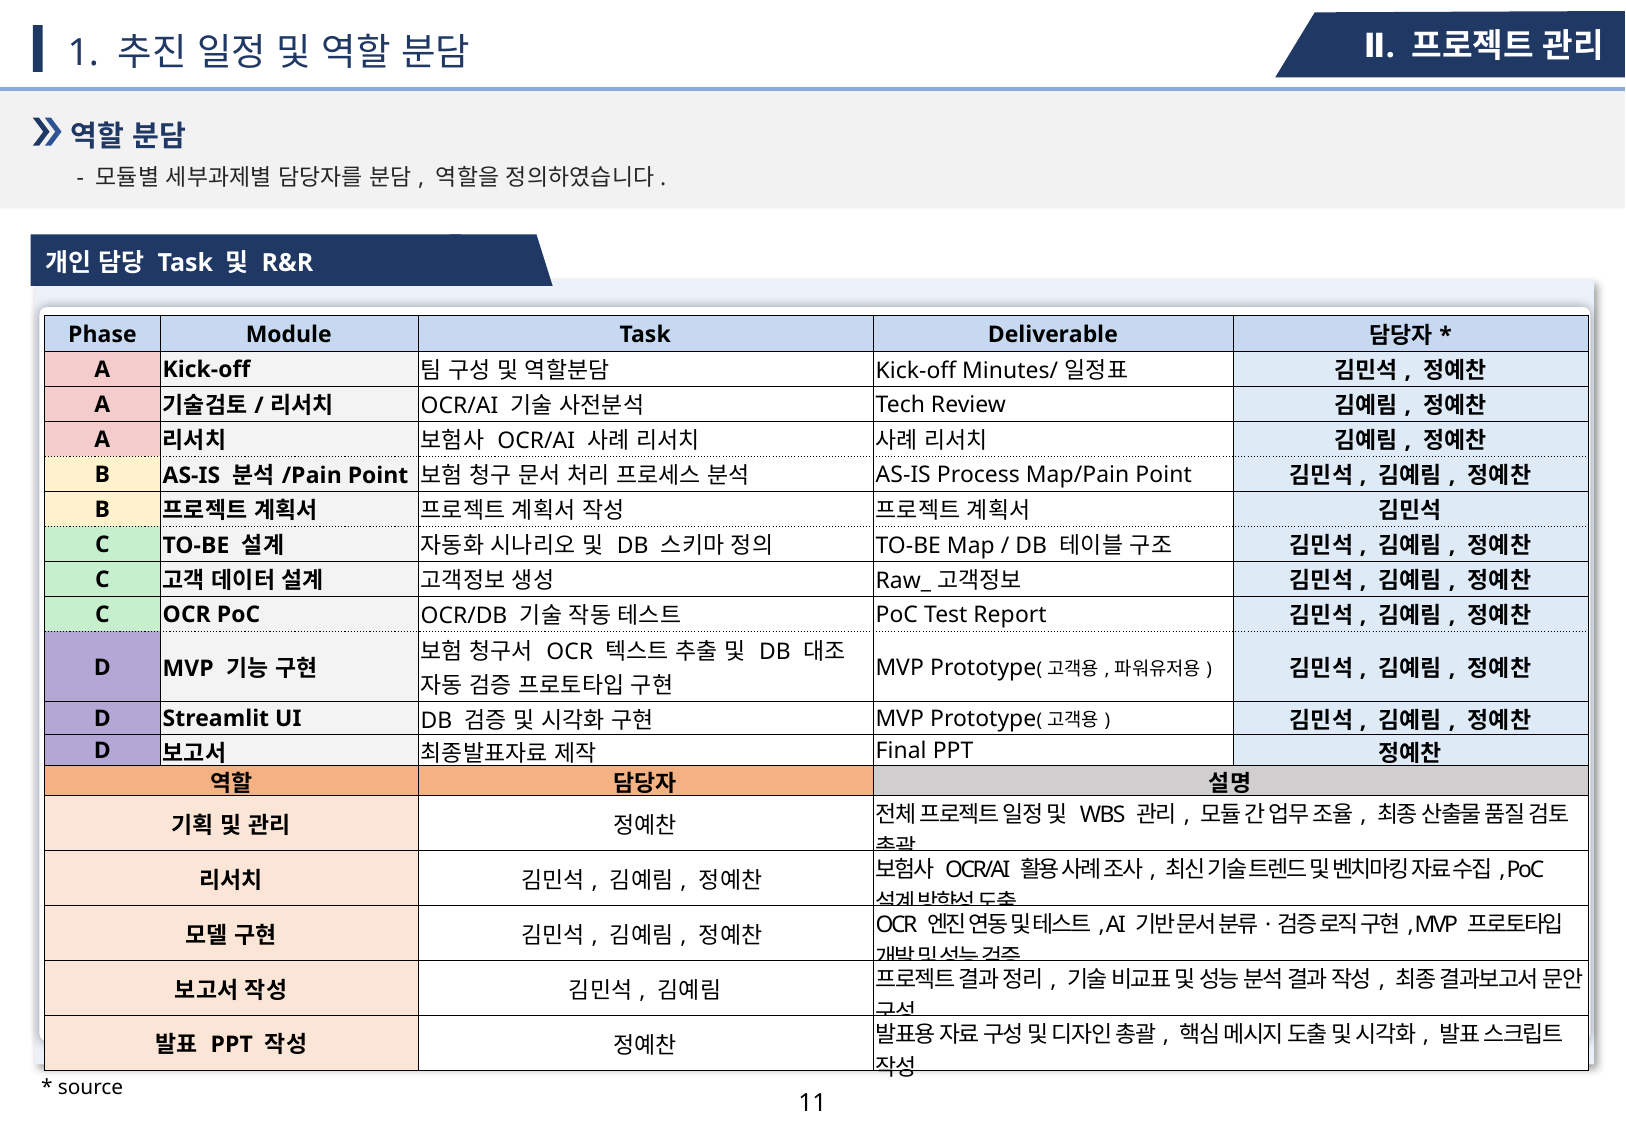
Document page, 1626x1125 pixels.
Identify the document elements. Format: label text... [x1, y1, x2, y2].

table_cell 김예림, 정예찬 [1234, 422, 1588, 456]
table_cell 자동화 시나리오 및 DB 스키마 정의 [419, 526, 873, 561]
text_box [1589, 1043, 1595, 1065]
table_cell 보험사 OCR/AI 활용 사례 조사, 최신 기술 트렌드 및 벤치마킹 자료 수집, PoC 설계 방향성 도출 [874, 851, 1588, 905]
table_cell Kick-off [161, 352, 418, 386]
table_cell 보험 청구 문서 처리 프로세스 분석 [419, 456, 873, 491]
table_cell 역할 [45, 766, 418, 795]
text_box Ⅱ. 프로젝트 관리 [1217, 16, 1619, 72]
text_box [1275, 11, 1625, 78]
table_cell D [45, 735, 160, 765]
table_cell 모델 구현 [45, 906, 418, 960]
table_cell MVP Prototype(고객용) [874, 702, 1233, 734]
text_box [39, 307, 1591, 1041]
table_cell 팀 구성 및 역할분담 [419, 352, 873, 386]
text_box * source [26, 1066, 1436, 1106]
table_cell C [45, 562, 160, 596]
table_cell 보험사 OCR/AI 사례 리서치 [419, 422, 873, 456]
table_cell DB 검증 및 시각화 구현 [419, 702, 873, 734]
text_box [34, 280, 1595, 307]
table_cell B [45, 456, 160, 491]
table_cell TO-BE Map / DB 테이블 구조 [874, 526, 1233, 561]
table_cell 김민석, 김예림, 정예찬 [1234, 526, 1588, 561]
table_cell Tech Review [874, 387, 1233, 421]
table_cell Streamlit UI [161, 702, 418, 734]
table_cell A [45, 352, 160, 386]
table_cell 최종발표자료 제작 [419, 735, 873, 765]
table_cell 김민석, 김예림, 정예찬 [1234, 562, 1588, 596]
table_cell 김민석 [1234, 492, 1588, 526]
table_cell A [45, 387, 160, 421]
table_cell 고객정보 생성 [419, 562, 873, 596]
table_cell OCR PoC [161, 597, 418, 631]
table_cell D [45, 702, 160, 734]
table_cell MVP 기능 구현 [161, 631, 418, 701]
table_cell 보고서 작성 [45, 961, 418, 1015]
table_cell C [45, 526, 160, 561]
table_cell D [45, 631, 160, 701]
table_cell C [45, 597, 160, 631]
table_cell 리서치 [161, 422, 418, 456]
text_box [0, 91, 1625, 209]
table_cell 프로젝트 결과 정리, 기술 비교표 및 성능 분석 결과 작성, 최종 결과보고서 문안 구성 [874, 961, 1588, 1015]
table_cell Final PPT [874, 735, 1233, 765]
table_cell 전체 프로젝트 일정 및 WBS 관리, 모듈 간 업무 조율, 최종 산출물 품질 검토 총괄 [874, 796, 1588, 850]
table_cell 프로젝트 계획서 [874, 492, 1233, 526]
table_cell Kick-off Minutes/일정표 [874, 352, 1233, 386]
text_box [32, 117, 62, 146]
table_cell 발표용 자료 구성 및 디자인 총괄, 핵심 메시지 도출 및 시각화, 발표 스크립트 작성 [874, 1016, 1588, 1070]
text_box [32, 25, 43, 72]
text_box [30, 234, 553, 286]
table_cell 정예찬 [419, 1016, 873, 1070]
table_cell PoC Test Report [874, 597, 1233, 631]
table_cell 리서치 [45, 851, 418, 905]
text_box 1. 추진 일정 및 역할 분담 [42, 16, 705, 81]
table_cell 프로젝트 계획서 작성 [419, 492, 873, 526]
table_cell OCR/DB 기술 작동 테스트 [419, 597, 873, 631]
table_cell B [45, 492, 160, 526]
text_box 역할 분담 [55, 105, 743, 161]
table_cell 김민석, 김예림, 정예찬 [1234, 702, 1588, 734]
table_cell 김예림, 정예찬 [1234, 387, 1588, 421]
table_cell 기술검토/리서치 [161, 387, 418, 421]
table_cell AS-IS 분석/Pain Point [161, 456, 418, 491]
table_cell 보고서 [161, 735, 418, 765]
table_cell 김민석, 김예림, 정예찬 [1234, 597, 1588, 631]
table_cell 기획 및 관리 [45, 796, 418, 850]
table_header Module [161, 316, 418, 351]
text_box - 모듈별 세부과제별 담당자를 분담, 역할을 정의하였습니다. [61, 155, 1436, 204]
table_cell 정예찬 [1234, 735, 1588, 765]
slide_number 10 [629, 1078, 996, 1125]
table_cell OCR 엔진 연동 및 테스트, AI 기반 문서 분류·검증 로직 구현, MVP 프로토타입 개발 및 성능 검증 [874, 906, 1588, 960]
table_cell 보험 청구서 OCR 텍스트 추출 및 DB 대조 자동 검증 프로토타입 구현 [419, 631, 873, 701]
table_cell 김민석, 김예림, 정예찬 [1234, 456, 1588, 491]
table_cell 김민석, 김예림, 정예찬 [1234, 631, 1588, 701]
table_cell A [45, 422, 160, 456]
text_box [34, 1042, 44, 1065]
table_cell 김민석, 김예림 [419, 961, 873, 1015]
table_header Phase [45, 316, 160, 351]
table_cell 김민석, 김예림, 정예찬 [419, 851, 873, 905]
table_cell 김민석, 정예찬 [1234, 352, 1588, 386]
table_cell 정예찬 [419, 796, 873, 850]
table_cell 프로젝트 계획서 [161, 492, 418, 526]
table_header Task [419, 316, 873, 351]
table_header Deliverable [874, 316, 1233, 351]
table_cell AS-IS Process Map/Pain Point [874, 456, 1233, 491]
table_cell 담당자 [419, 766, 873, 795]
table_cell 설명 [874, 766, 1588, 795]
table_cell 김민석, 김예림, 정예찬 [419, 906, 873, 960]
table_cell 발표 PPT 작성 [45, 1016, 418, 1070]
table_header 담당자* [1234, 316, 1588, 351]
table_cell MVP Prototype(고객용,파워유저용) [874, 631, 1233, 701]
table_cell Raw_고객정보 [874, 562, 1233, 596]
table_cell TO-BE 설계 [161, 526, 418, 561]
table_cell OCR/AI 기술 사전분석 [419, 387, 873, 421]
table_cell 사례 리서치 [874, 422, 1233, 456]
table_cell 고객 데이터 설계 [161, 562, 418, 596]
